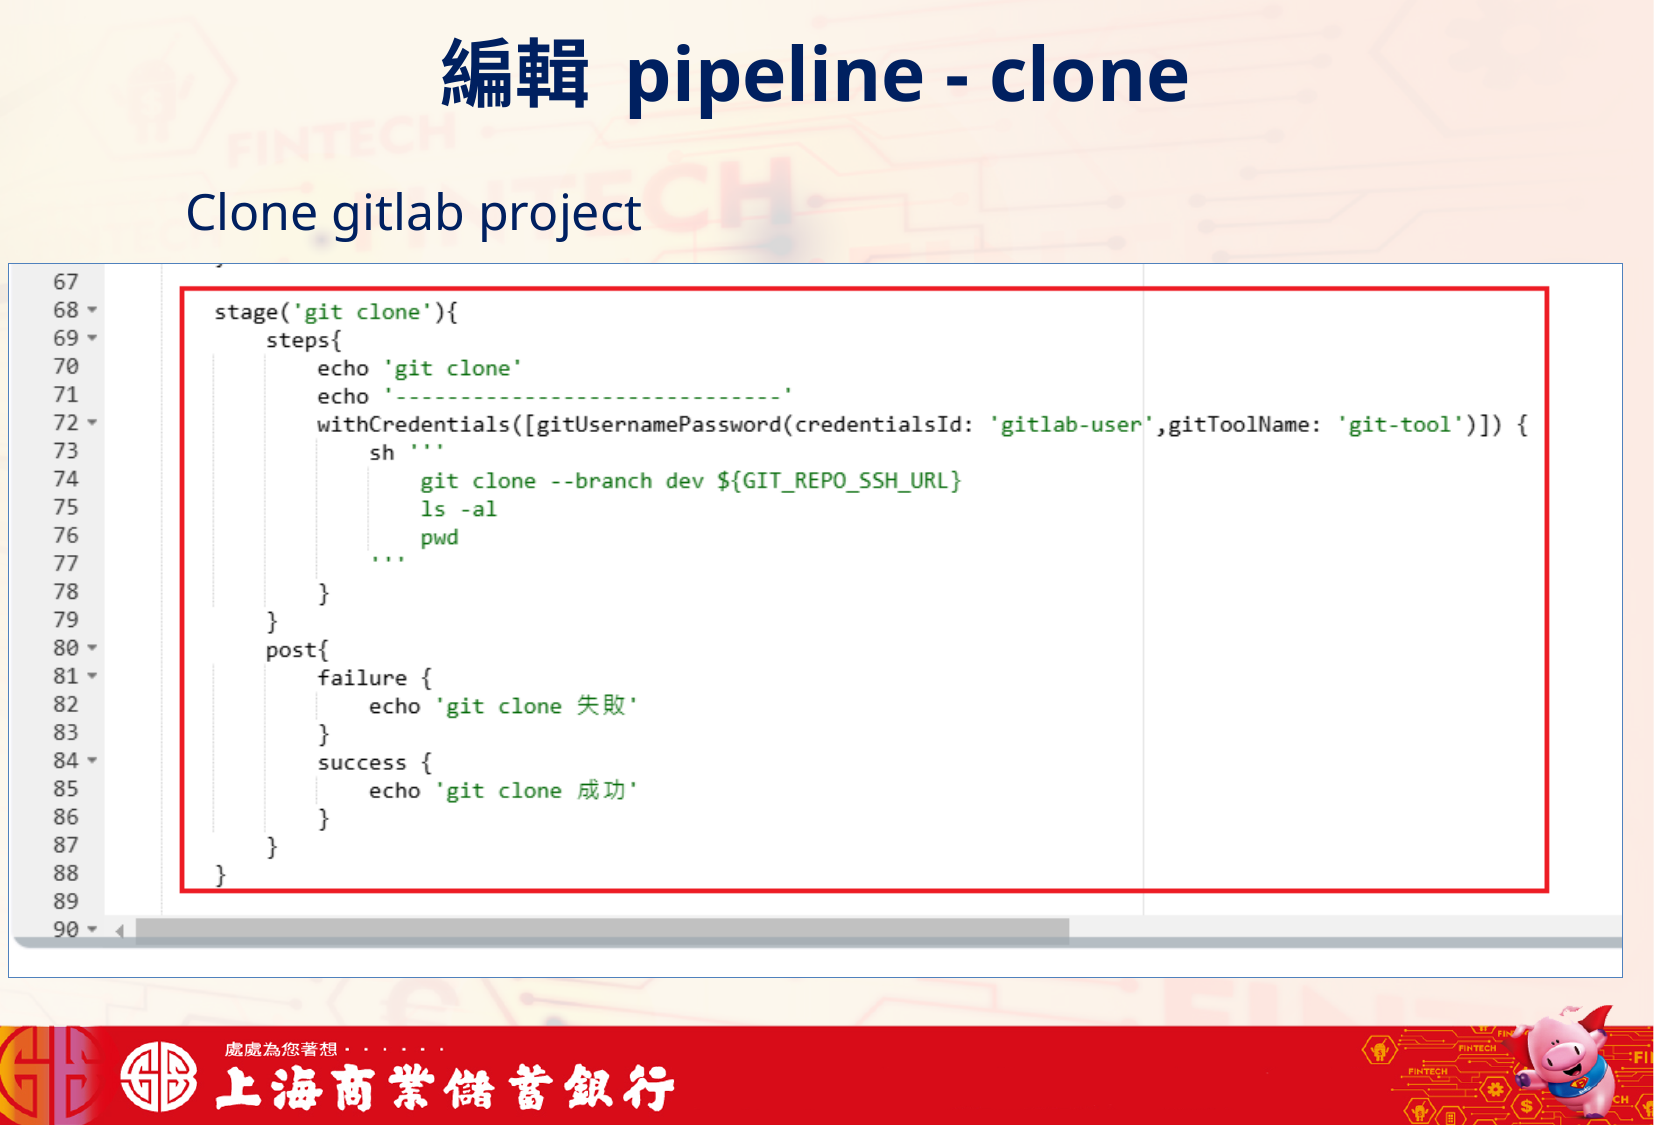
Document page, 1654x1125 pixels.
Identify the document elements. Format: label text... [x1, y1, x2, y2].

picture [0, 0, 1654, 1125]
title 編輯 pipeline - clone [218, 11, 1413, 131]
text_box Clone gitlab project [168, 157, 1591, 263]
